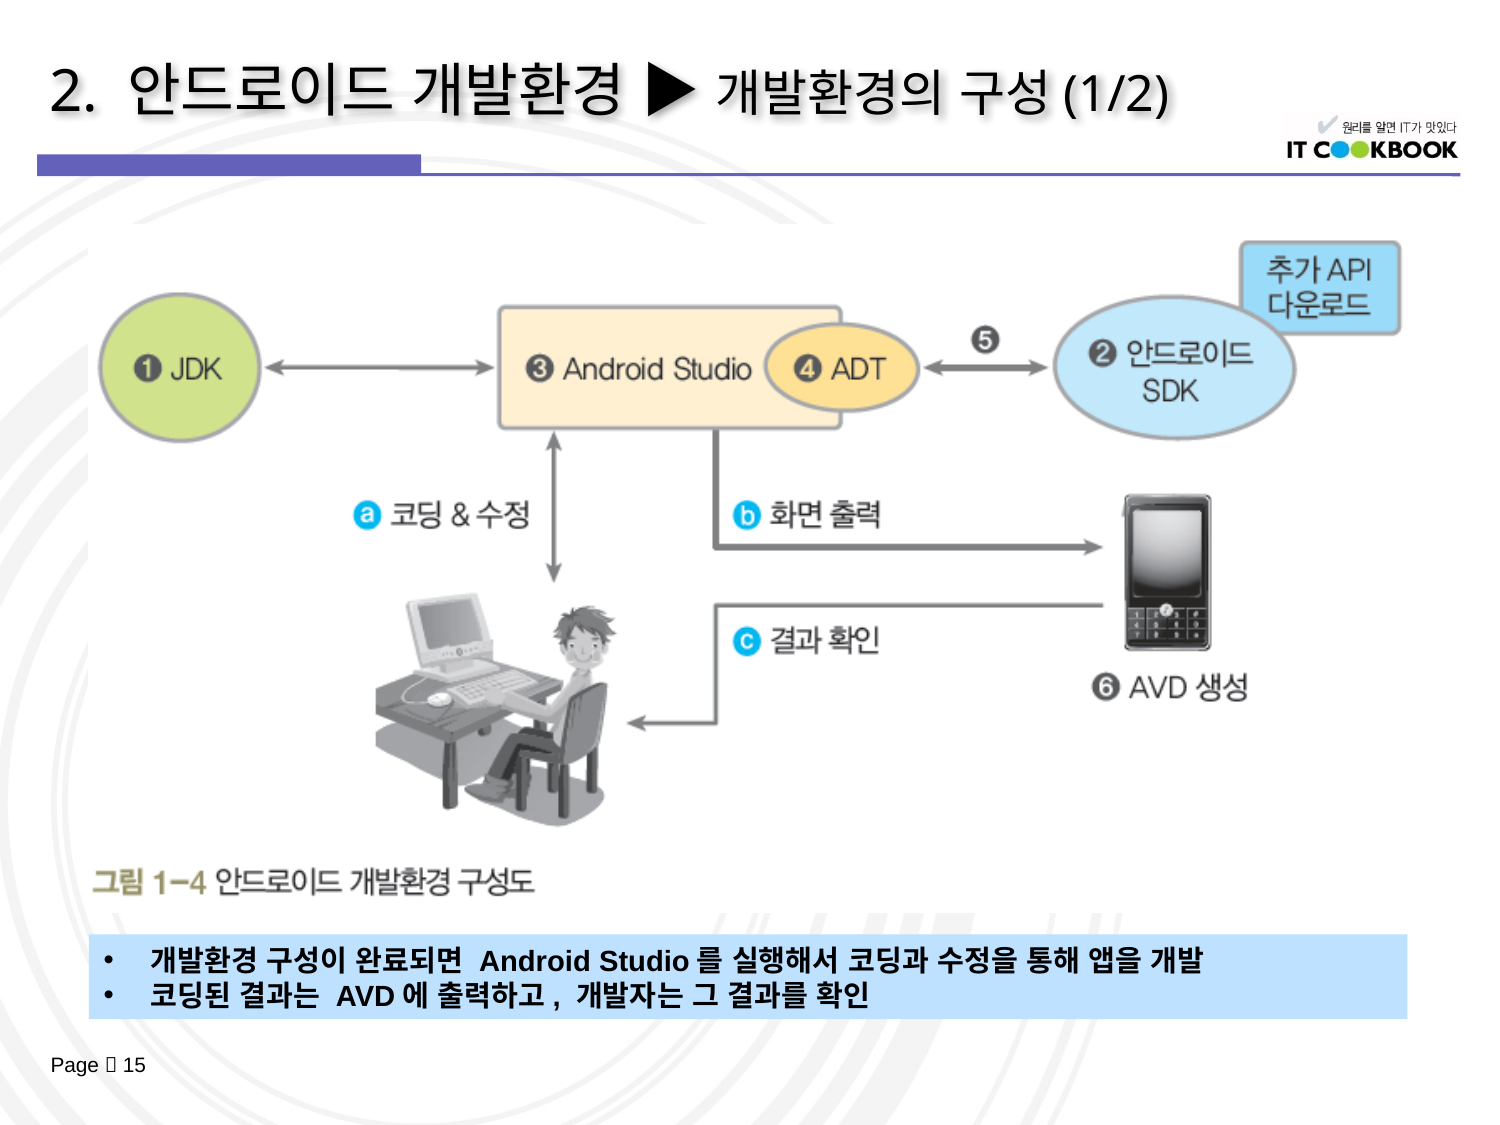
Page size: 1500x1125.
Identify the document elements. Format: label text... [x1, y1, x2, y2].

title 2. 안드로이드 개발환경 ▶ 개발환경의 구성(1/2) [48, 53, 1448, 161]
text_box 개발환경 구성이 완료되면 Android Studio를 실행해서 코딩과 수정을 통해 앱을 개발 코딩된 결과는 AVD에 출력하고, 개발자는 그 결과를 확인 [88, 934, 1408, 1020]
picture [0, 35, 1500, 1125]
